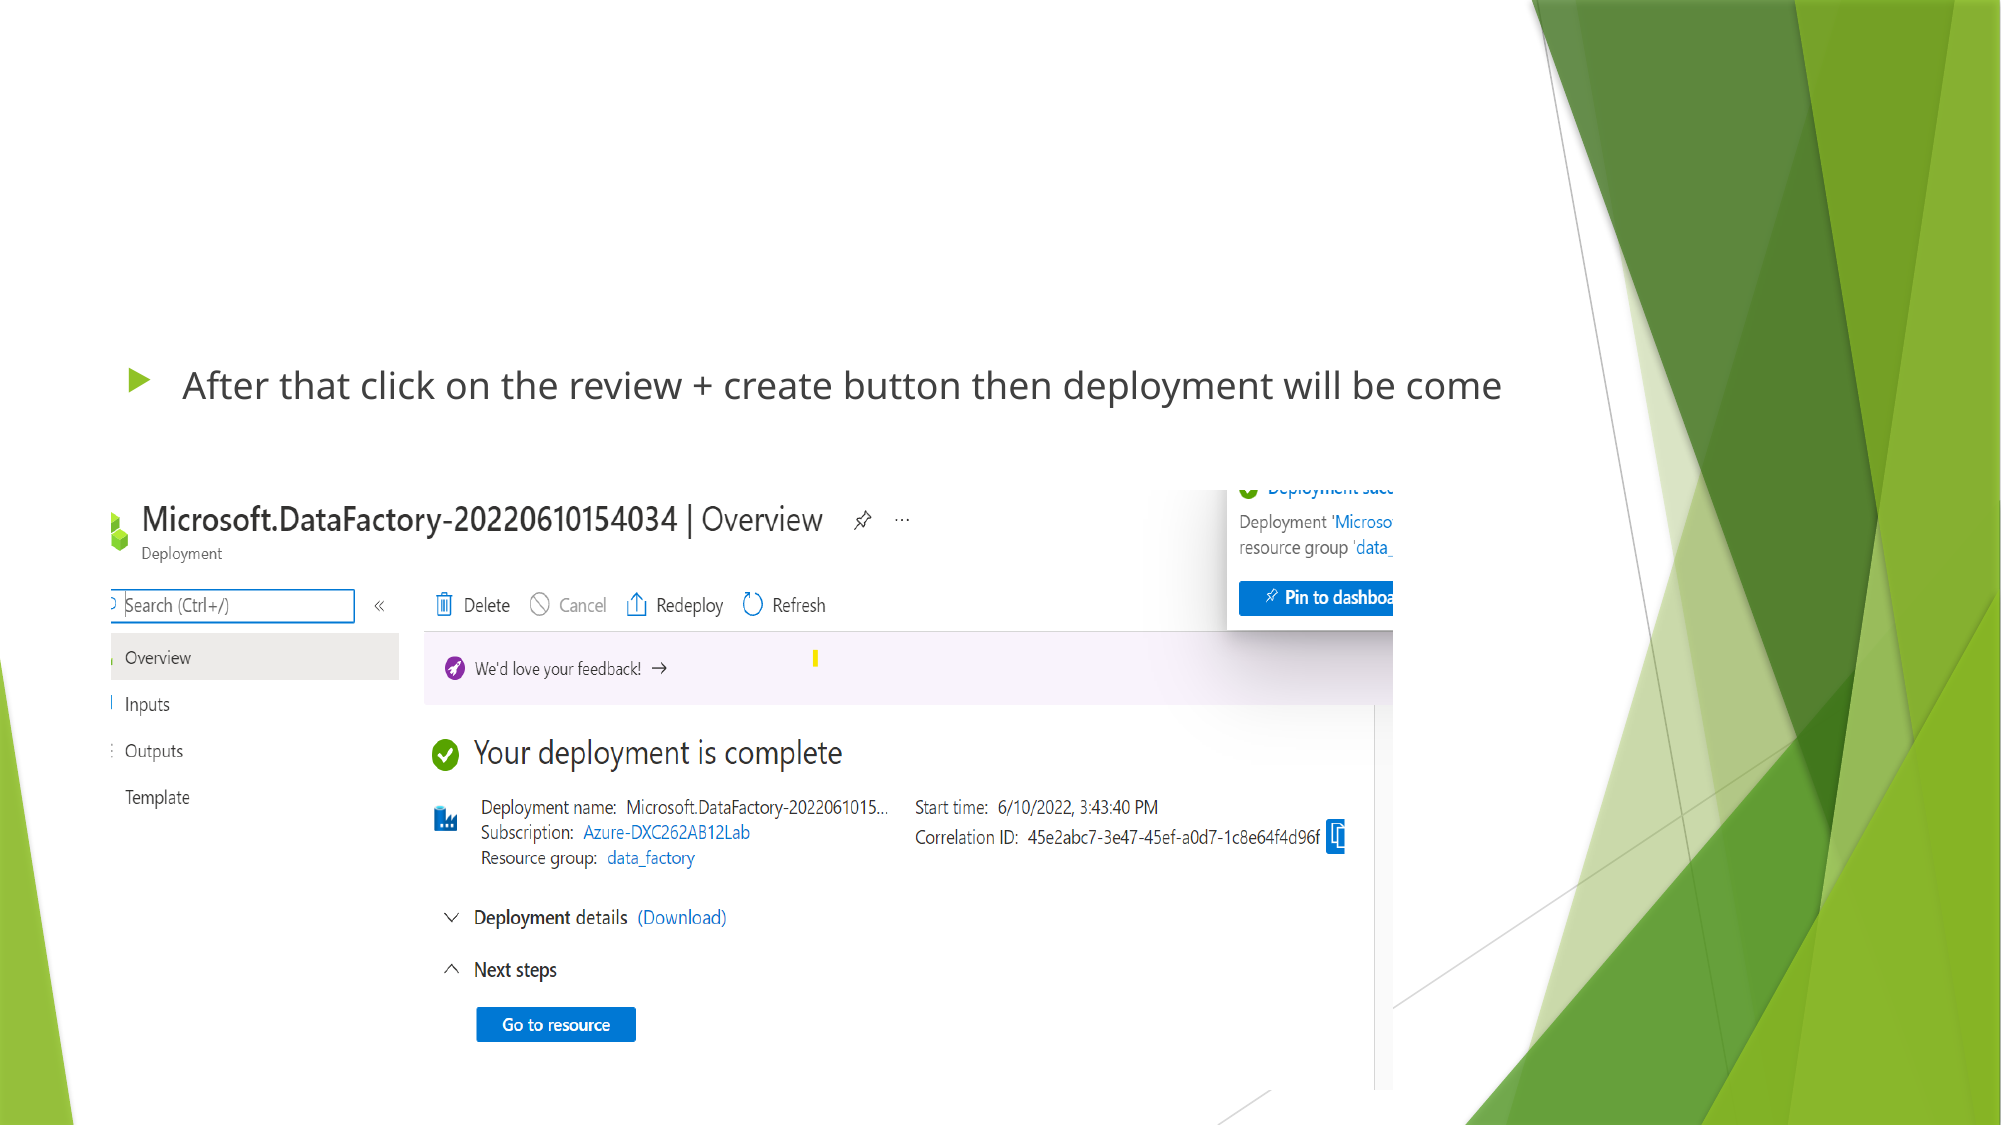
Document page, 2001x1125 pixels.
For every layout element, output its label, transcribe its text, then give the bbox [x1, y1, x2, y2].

picture [110, 490, 1393, 1091]
list After that click on the review + create button then deployment will be come [111, 354, 1522, 992]
